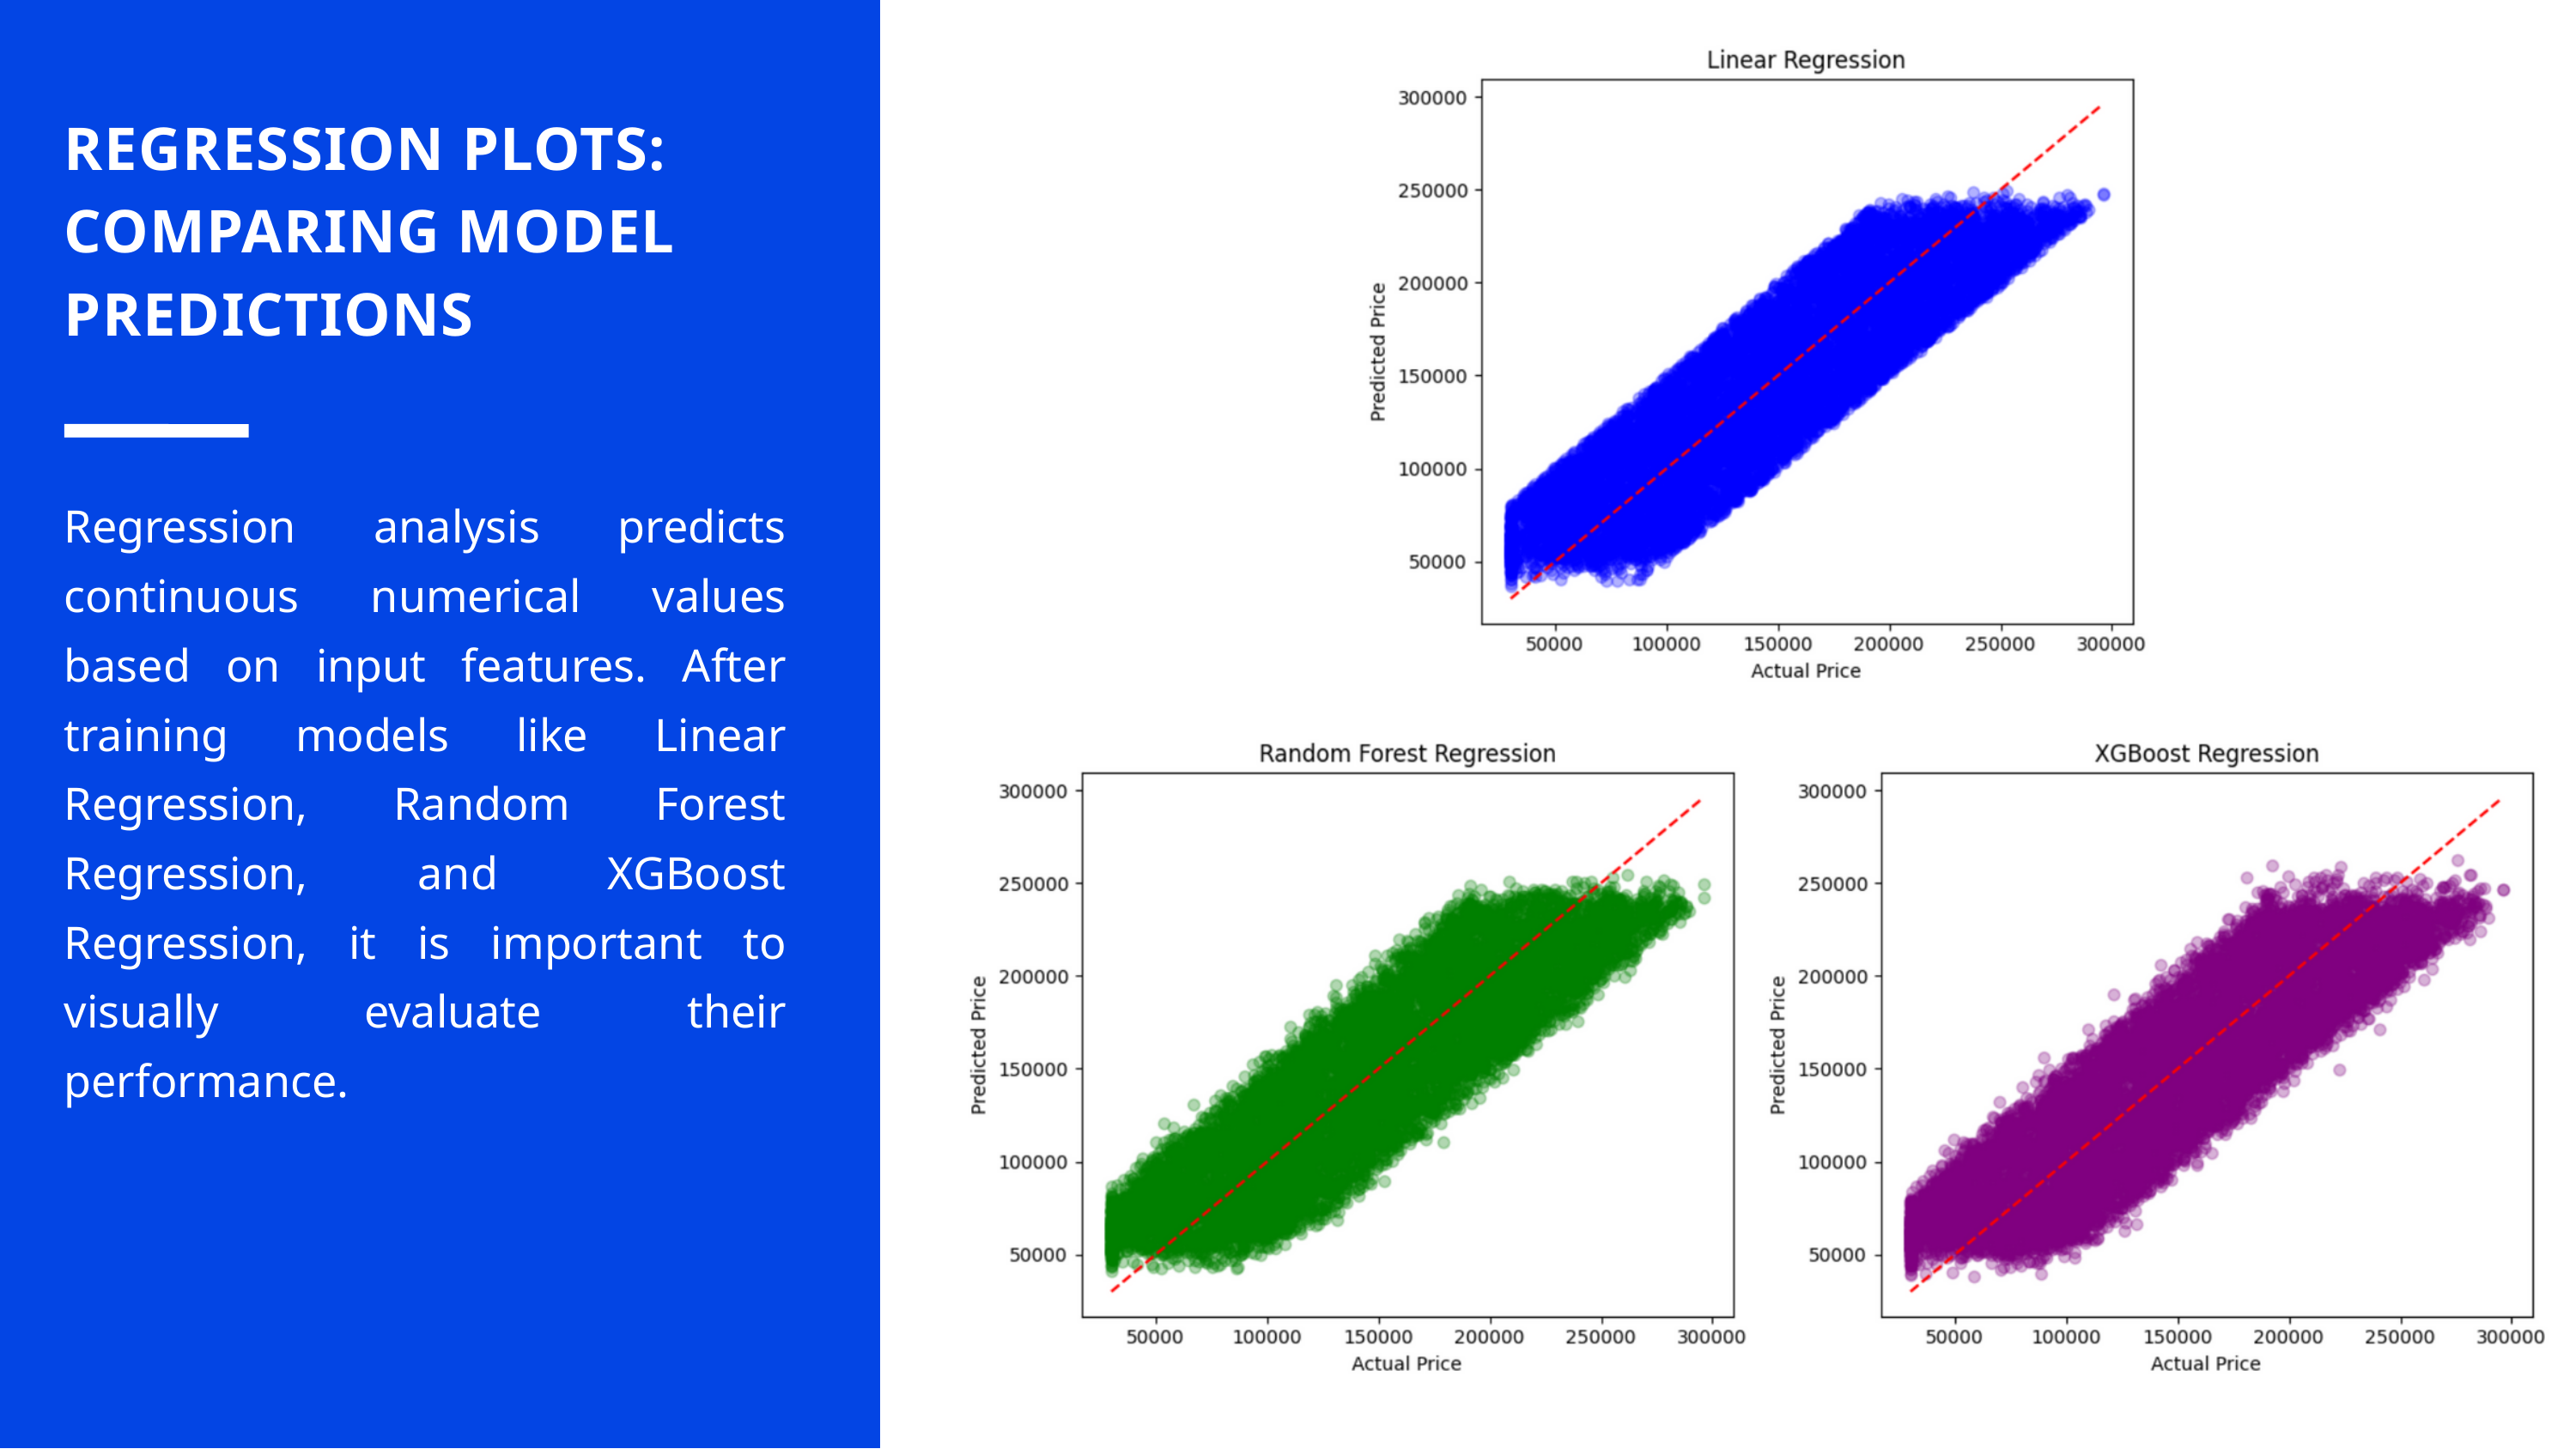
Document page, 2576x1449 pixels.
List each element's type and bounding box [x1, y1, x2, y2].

text_box [1341, 39, 2165, 689]
text_box [957, 724, 2549, 1409]
text_box [0, 0, 881, 1449]
